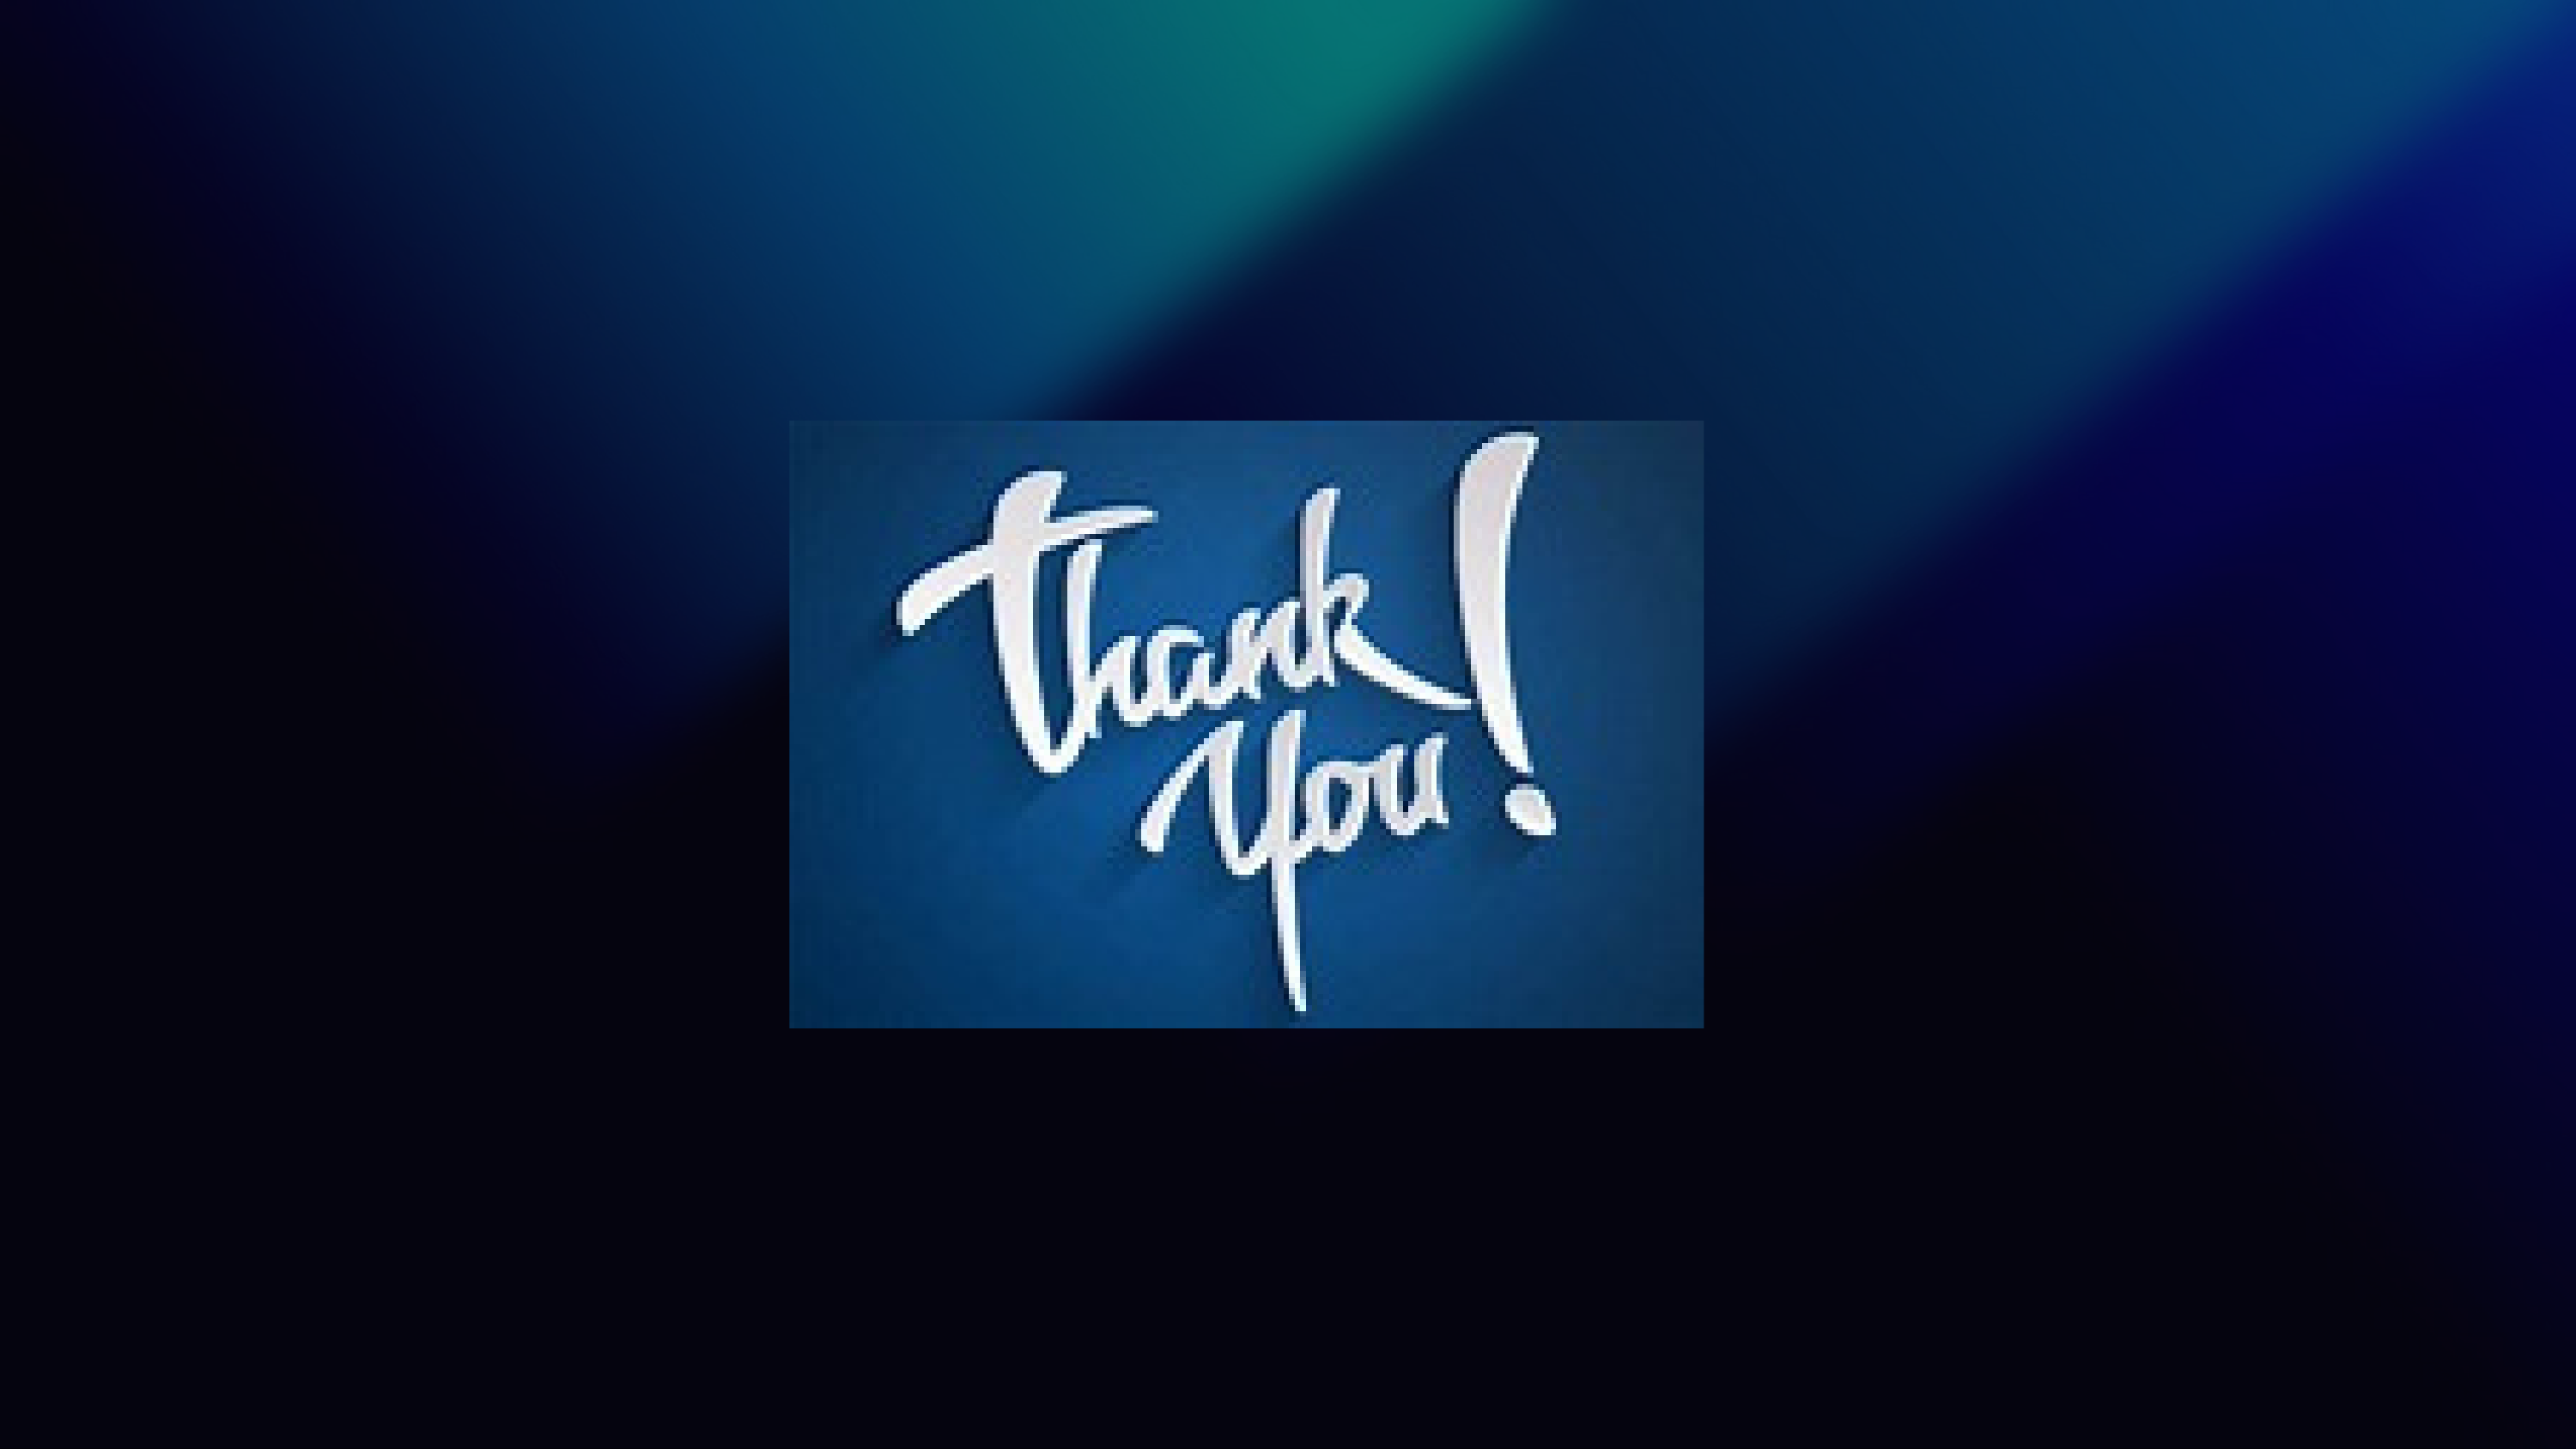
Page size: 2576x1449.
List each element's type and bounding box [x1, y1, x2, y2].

text_box [0, 0, 2576, 1449]
text_box [788, 420, 1704, 1028]
